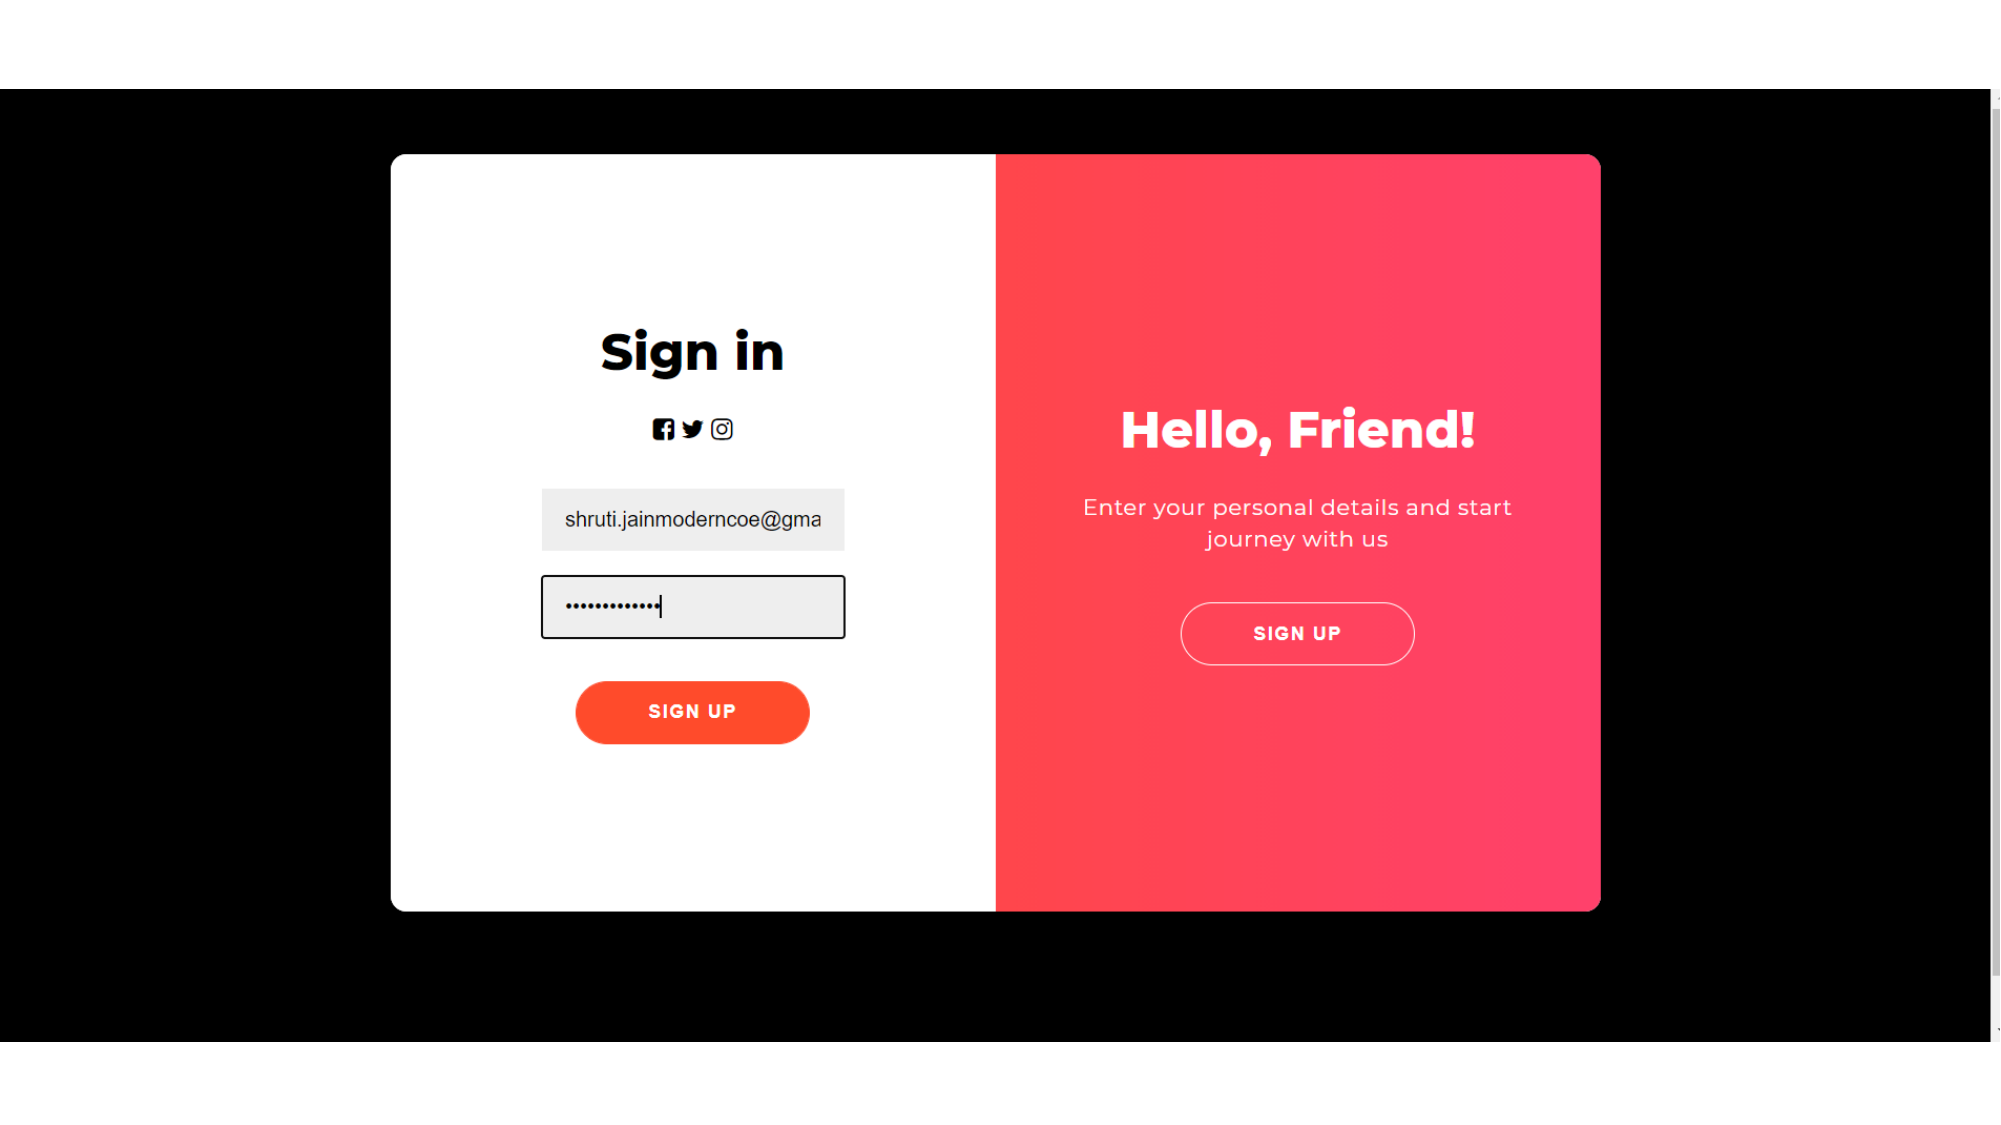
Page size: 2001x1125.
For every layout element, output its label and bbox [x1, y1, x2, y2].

picture [0, 89, 2000, 1042]
